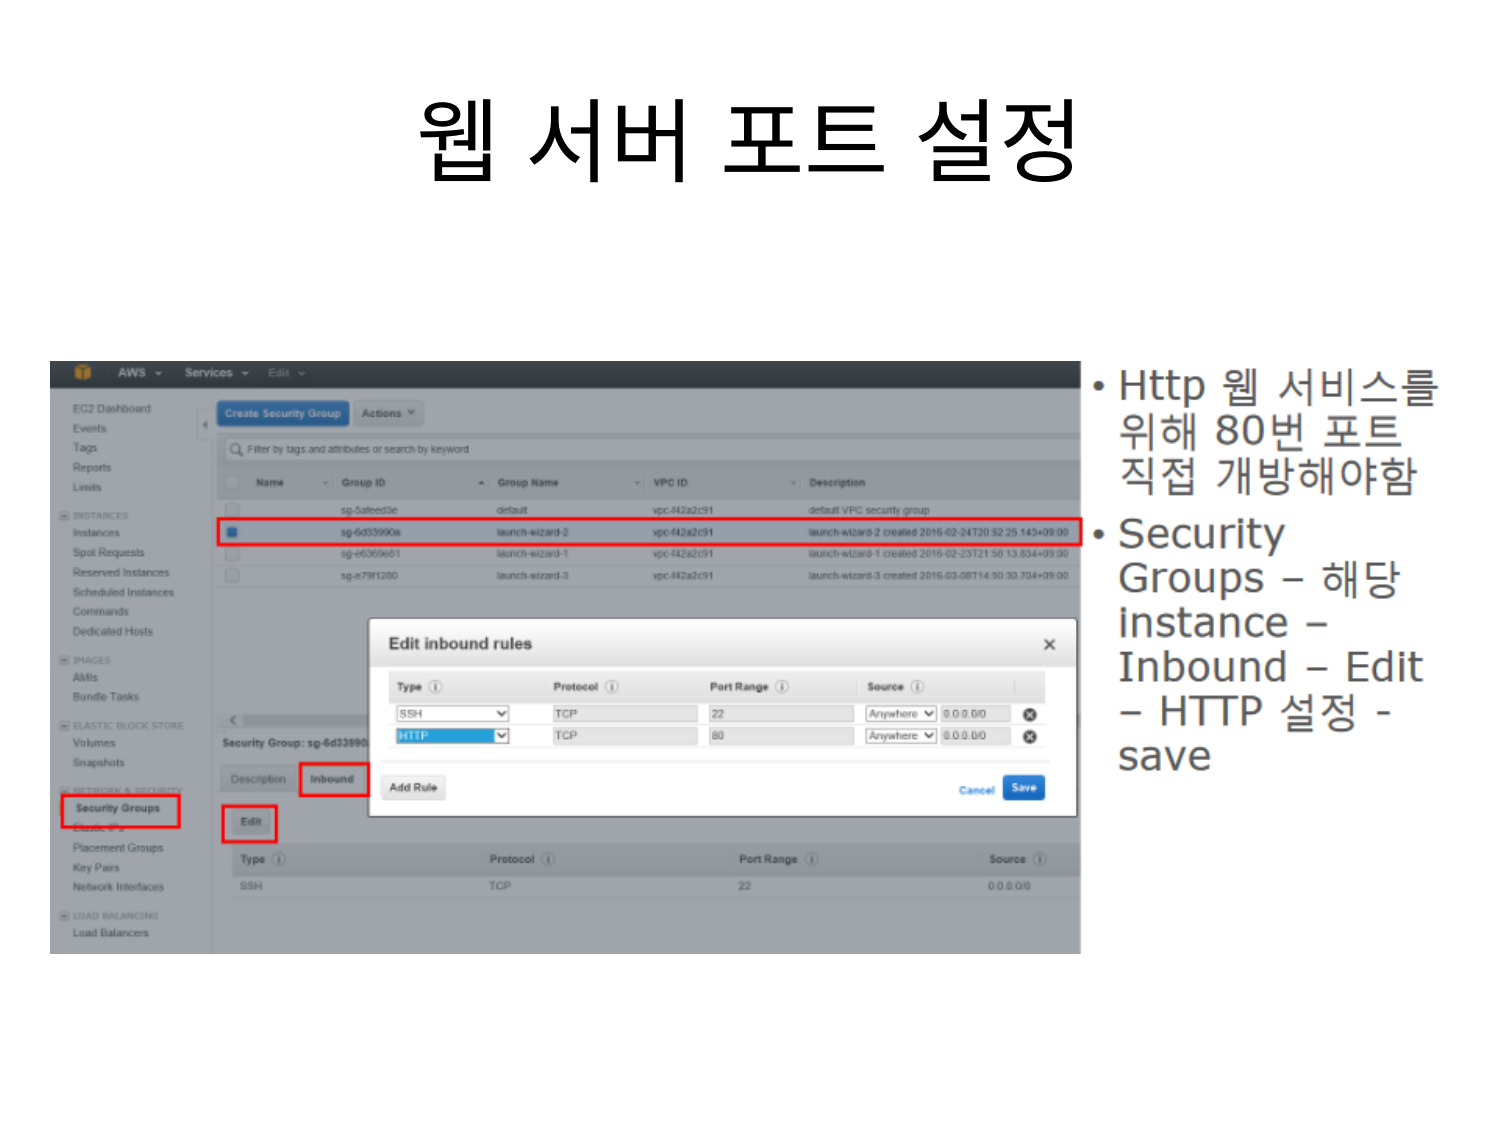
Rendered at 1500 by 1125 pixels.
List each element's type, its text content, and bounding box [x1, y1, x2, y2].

picture [49, 361, 1451, 955]
title 웹 서버 포트 설정 [75, 45, 1425, 233]
